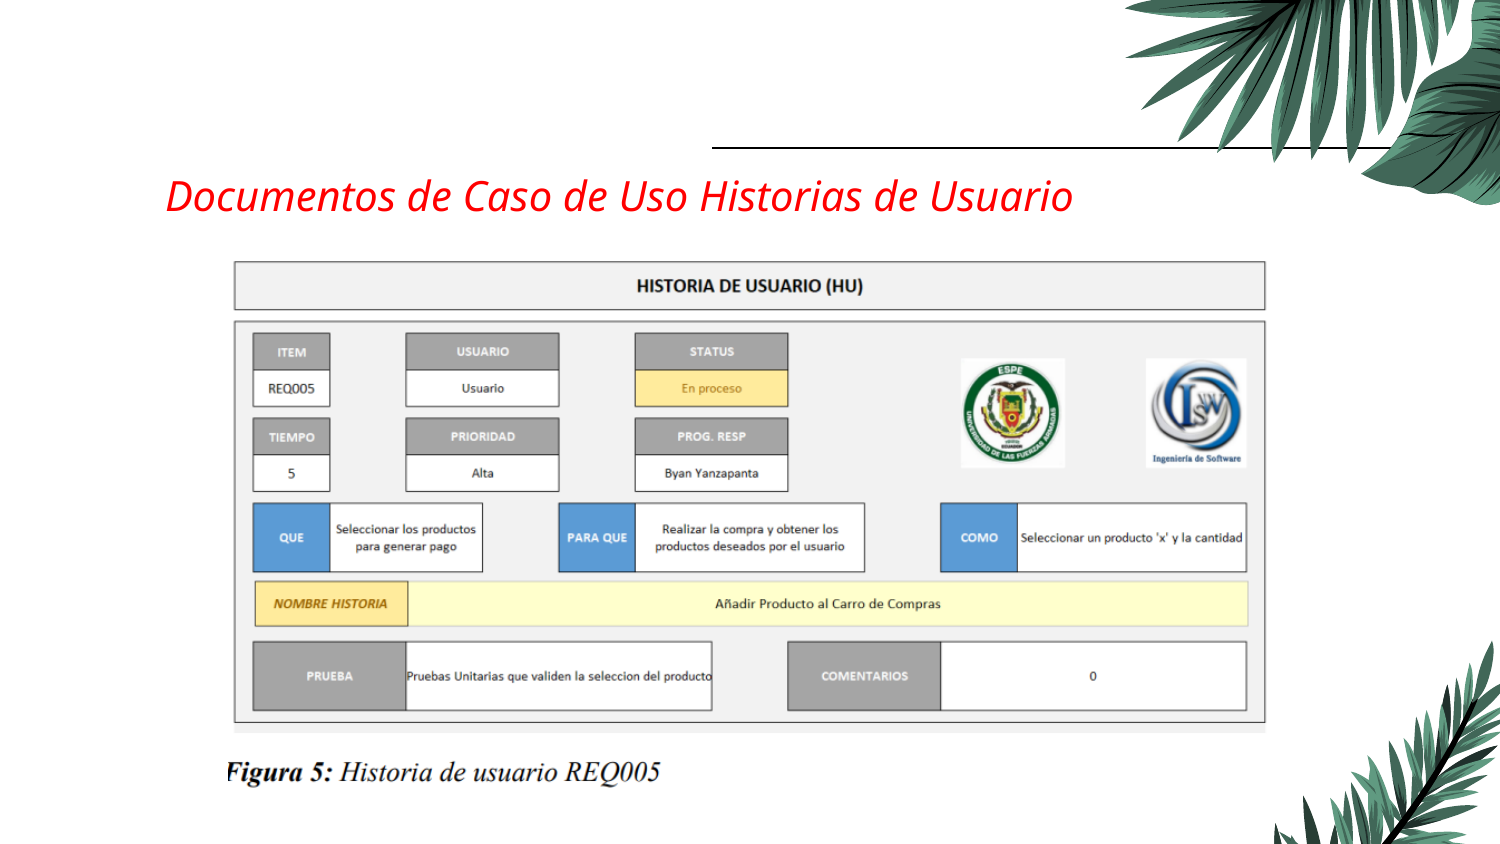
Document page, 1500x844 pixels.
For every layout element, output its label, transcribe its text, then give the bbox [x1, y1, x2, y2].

picture [228, 259, 1272, 800]
title Documentos de Caso de Uso Historias de Usuario [150, 155, 1307, 255]
